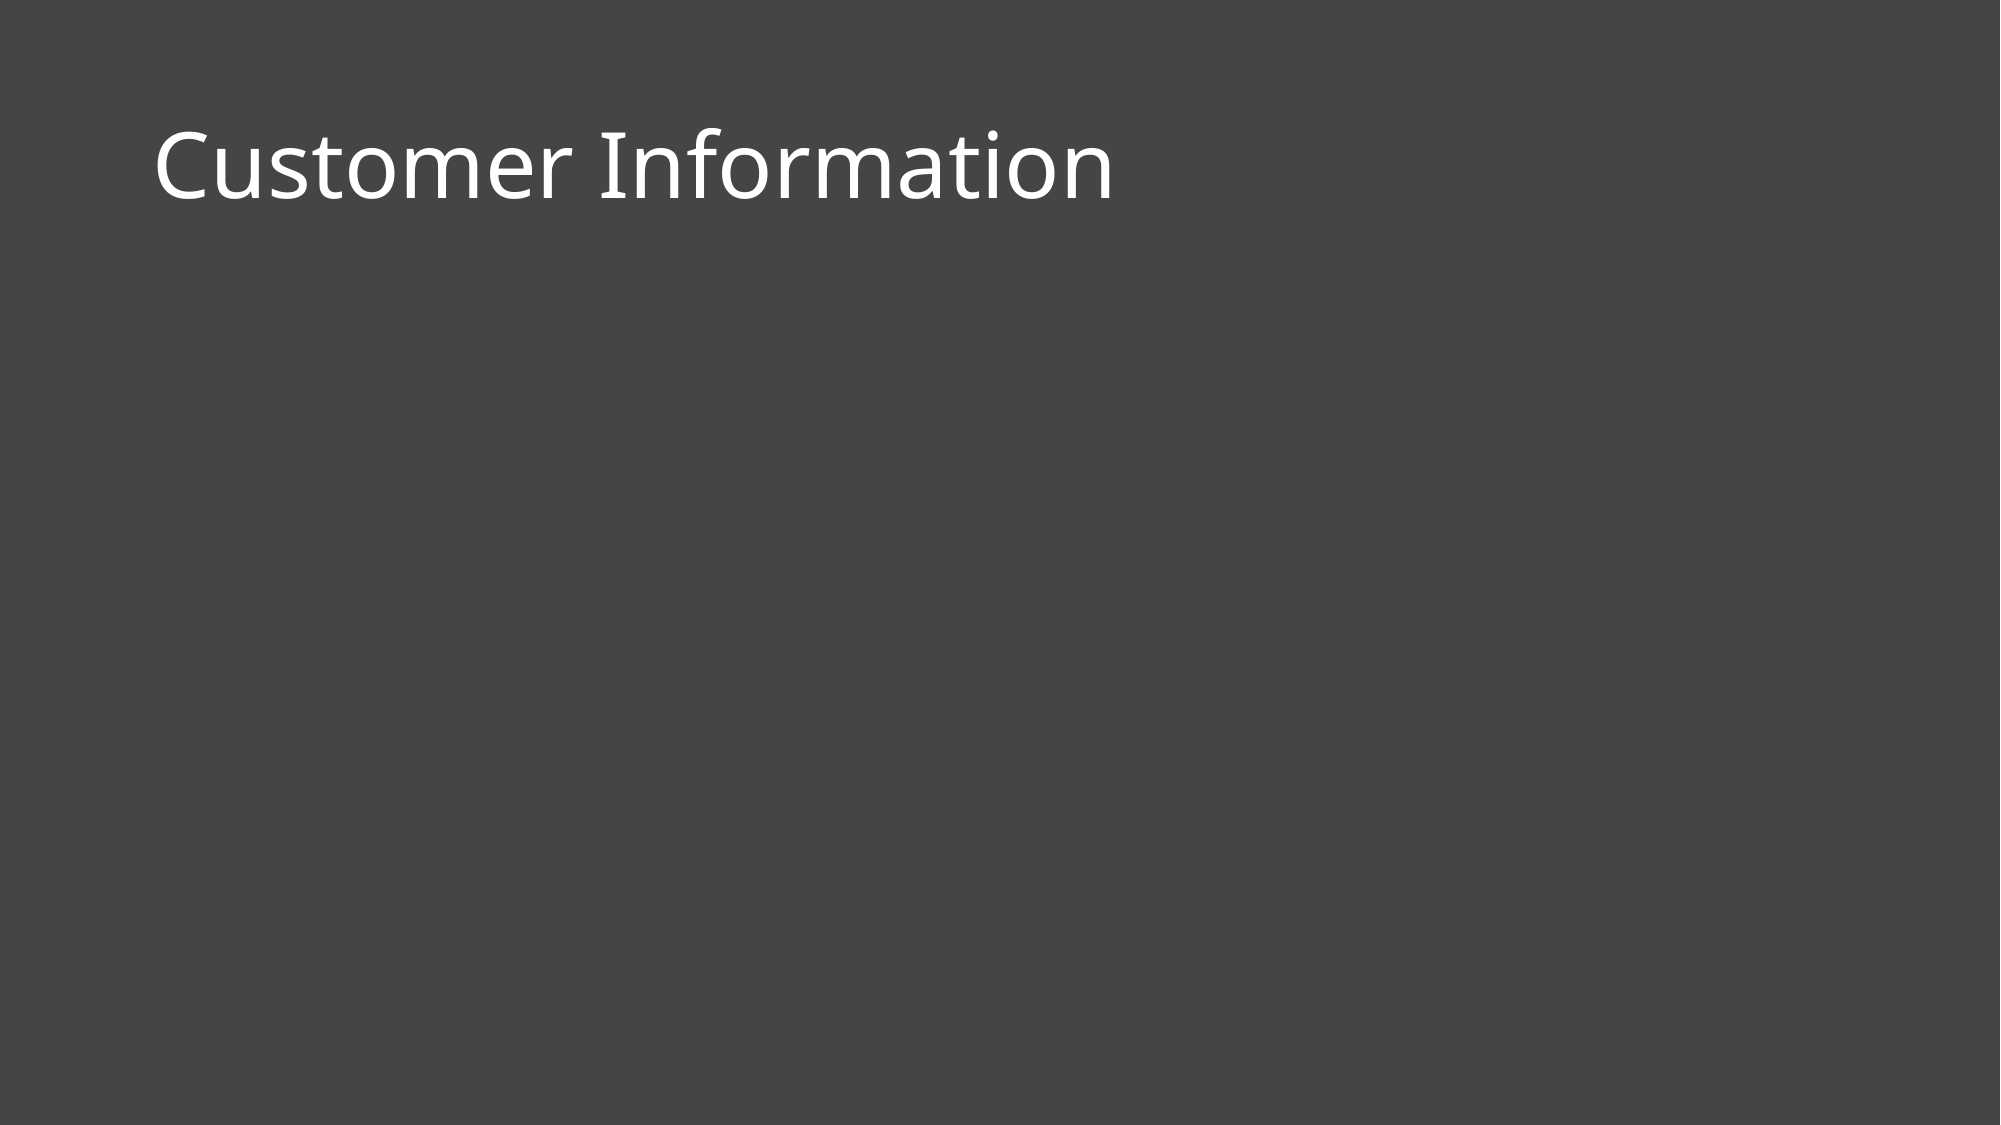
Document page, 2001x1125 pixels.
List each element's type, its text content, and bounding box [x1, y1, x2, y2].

title Customer Information [137, 59, 1863, 278]
